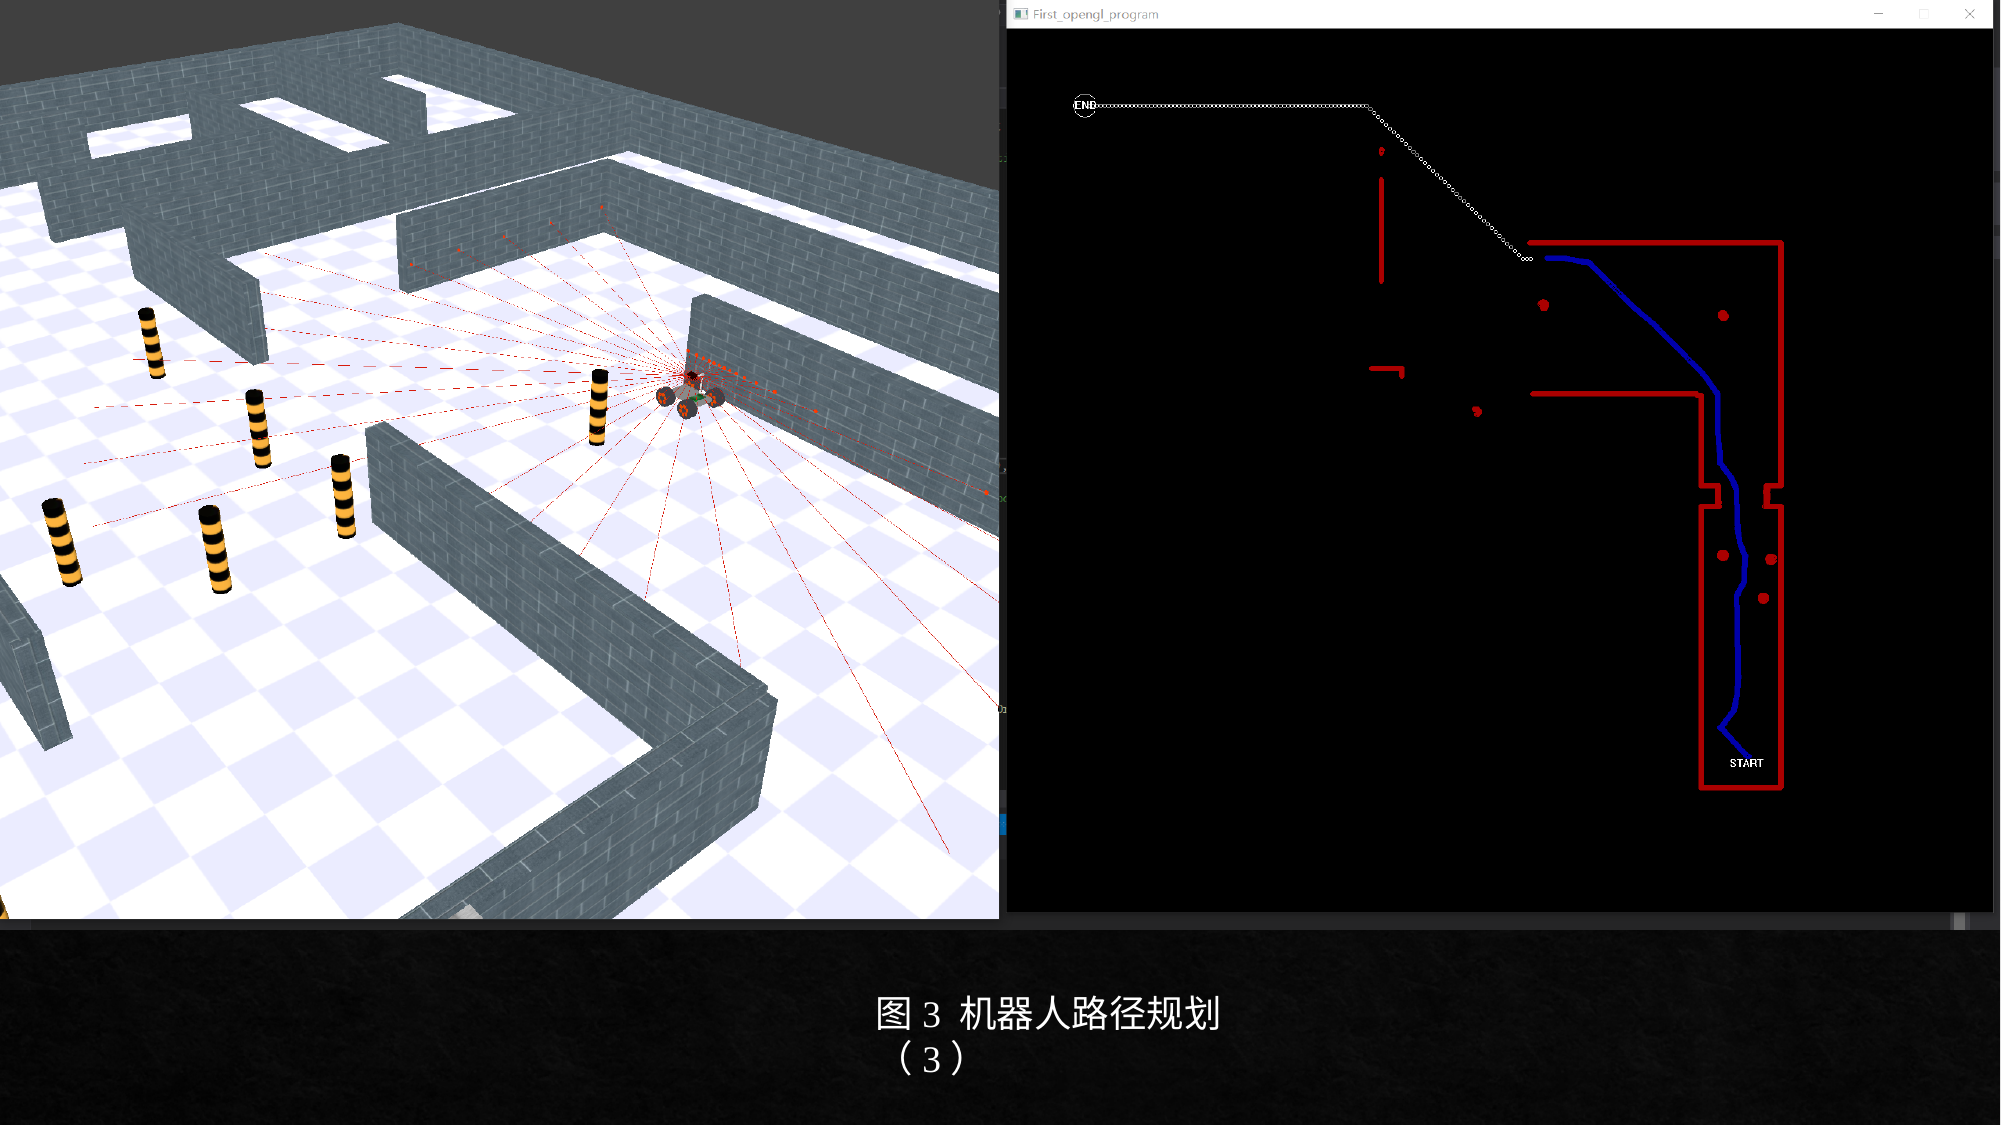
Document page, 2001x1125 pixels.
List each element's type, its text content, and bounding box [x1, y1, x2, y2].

picture [0, 0, 2000, 930]
text_box 图3 机器人路径规划（3） [860, 982, 1323, 1088]
